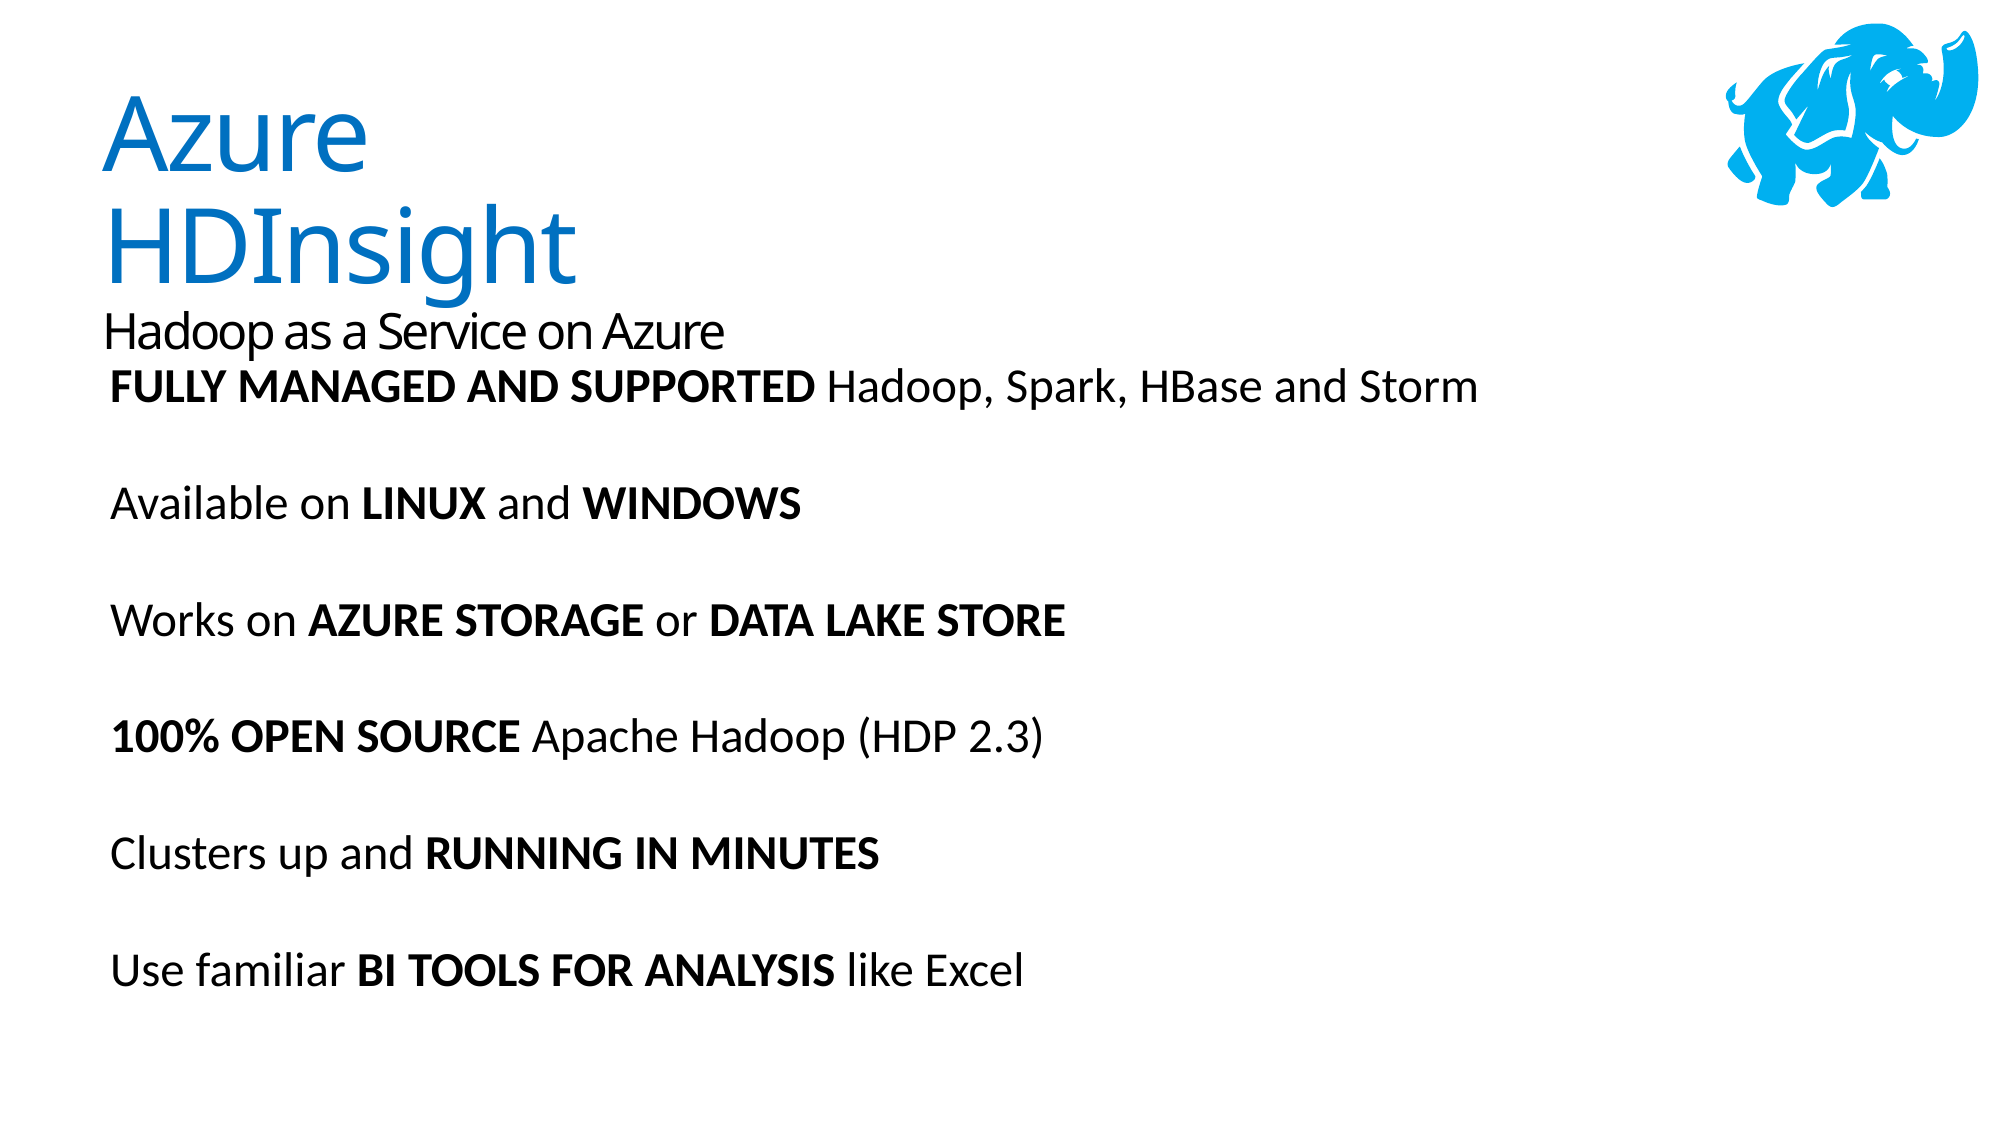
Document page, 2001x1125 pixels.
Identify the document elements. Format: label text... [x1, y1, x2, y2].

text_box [1725, 23, 1979, 208]
text_box FULLY MANAGED AND SUPPORTED Hadoop, Spark, HBase and Storm Available on LINUX and WINDOWS Works on AZURE STORAGE or DATA LAKE STORE 100% OPEN SOURCE Apache Hadoop (HDP 2.3) Clusters up and RUNNING IN MINUTES Use familiar BI TOOLS FOR ANALYSIS like Excel [87, 341, 1963, 1008]
text_box Azure HDInsight Hadoop as a Service on Azure [87, 73, 817, 263]
